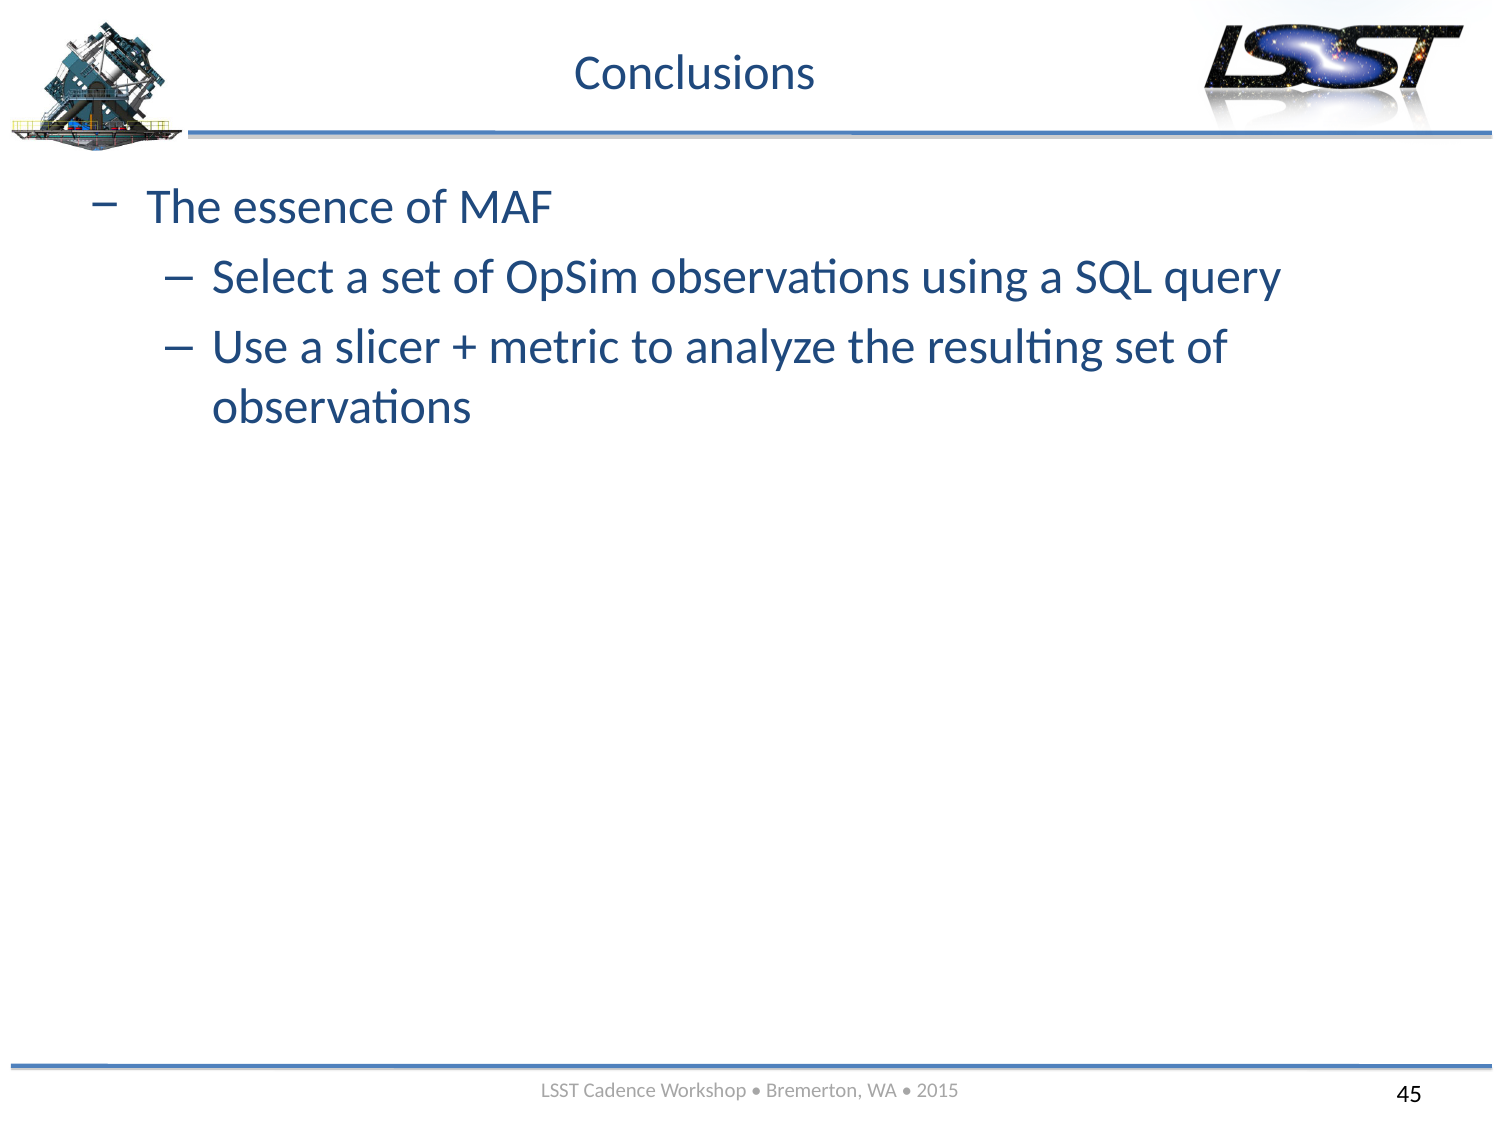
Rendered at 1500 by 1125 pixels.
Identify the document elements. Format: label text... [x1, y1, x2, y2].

picture [10, 14, 188, 151]
picture [1166, 0, 1492, 184]
title Conclusions [186, 23, 1203, 116]
list The essence of MAF Select a set of OpSim observations using a SQL query Use a slicer + metric to analyze the resulting set of observations [74, 166, 1426, 1038]
